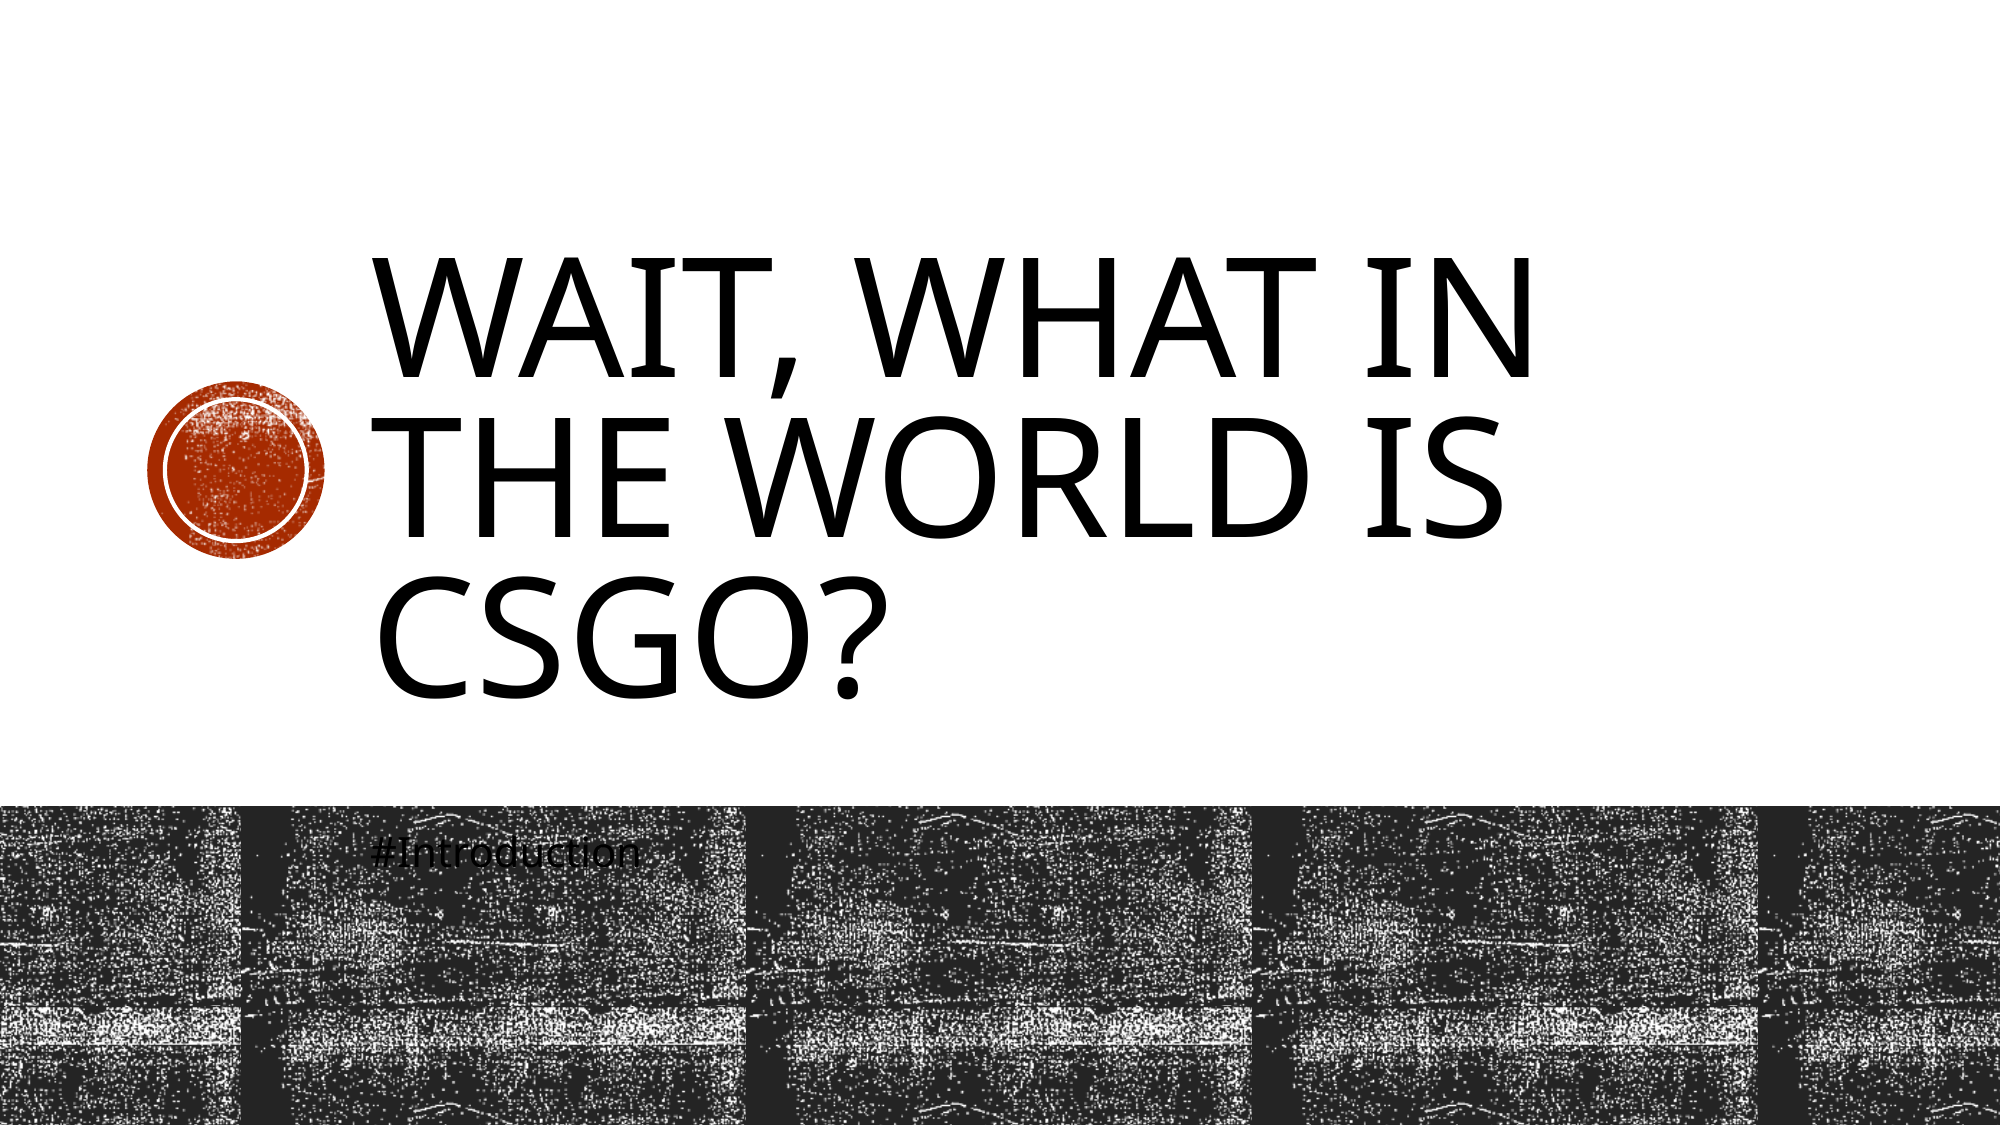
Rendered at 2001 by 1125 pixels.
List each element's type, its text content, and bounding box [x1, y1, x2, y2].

list #Introduction [355, 823, 1841, 999]
title Wait, what in the world is csgo? [355, 201, 1878, 779]
